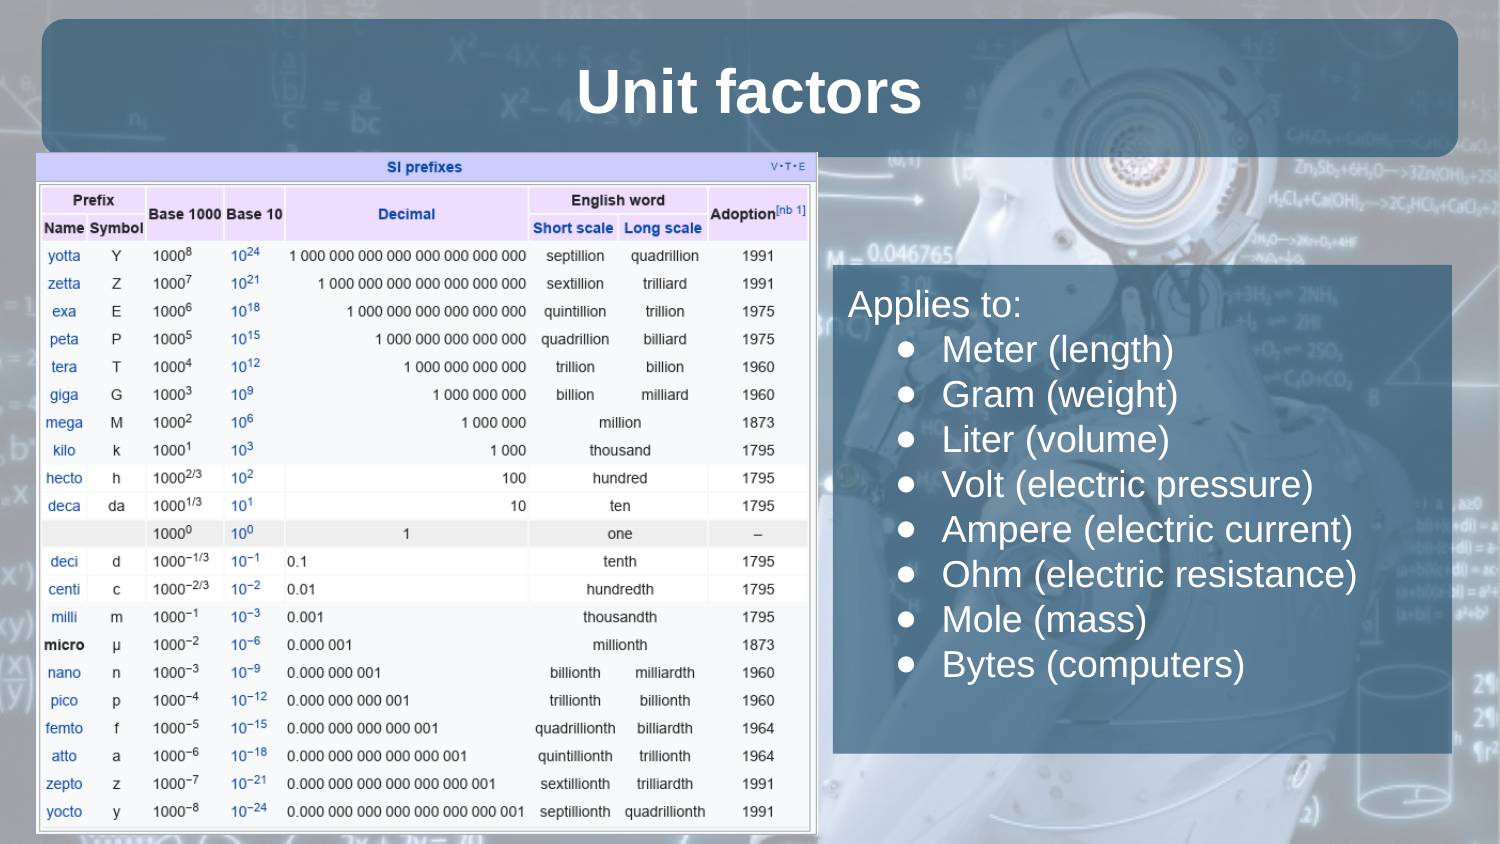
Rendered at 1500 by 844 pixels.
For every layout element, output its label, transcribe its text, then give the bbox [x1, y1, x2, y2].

picture [0, 0, 1500, 844]
title Unit factors [49, 43, 1451, 134]
text_box Applies to: Meter (length) Gram (weight) Liter (volume) Volt (electric pressure) Ampere (electric current) Ohm (electric resistance) Mole (mass) Bytes (computers) [832, 264, 1452, 754]
